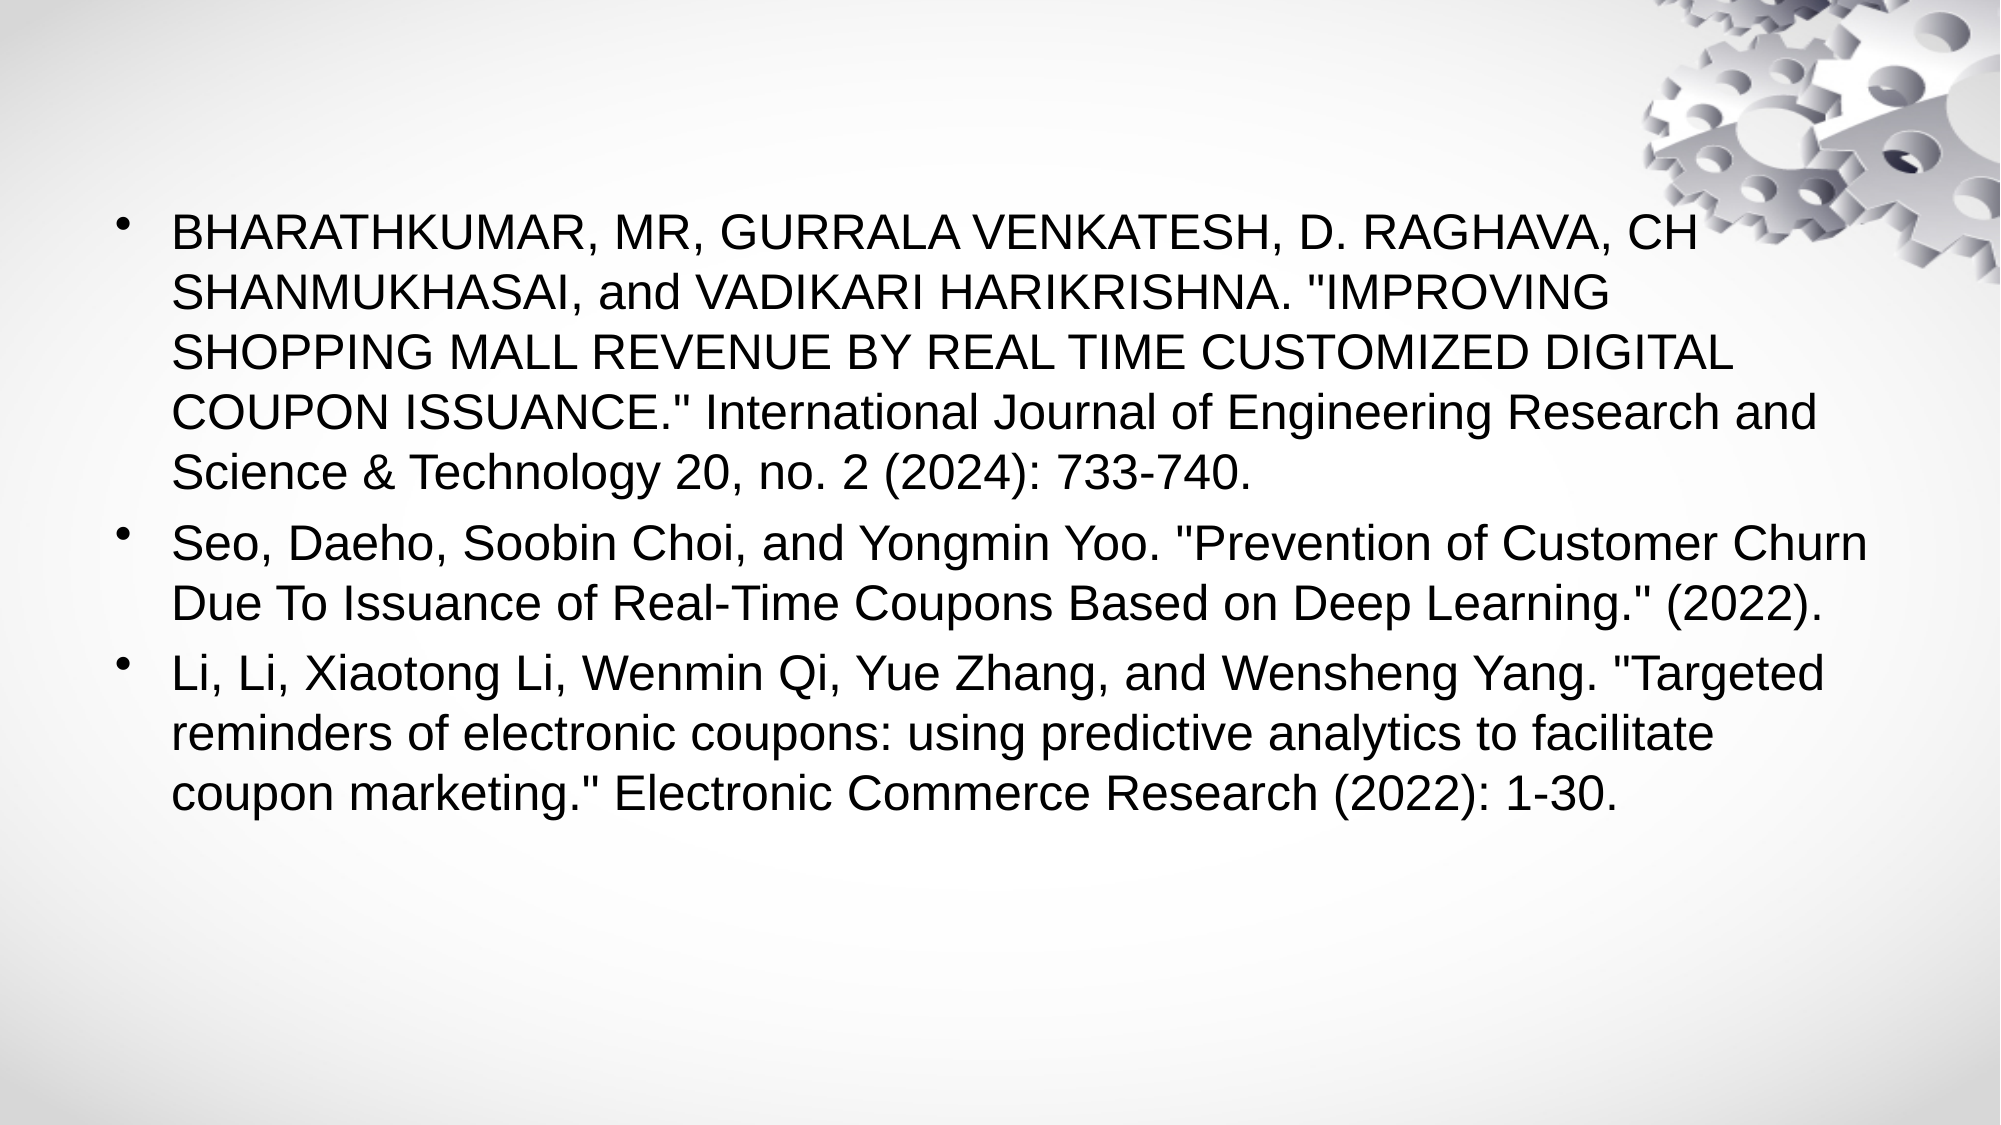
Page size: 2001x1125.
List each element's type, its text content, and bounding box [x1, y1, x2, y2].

list BHARATHKUMAR, MR, GURRALA VENKATESH, D. RAGHAVA, CH SHANMUKHASAI, and VADIKARI HARIKRISHNA. "IMPROVING SHOPPING MALL REVENUE BY REAL TIME CUSTOMIZED DIGITAL COUPON ISSUANCE." International Journal of Engineering Research and Science & Technology 20, no. 2 (2024): 733-740. Seo, Daeho, Soobin Choi, and Yongmin Yoo. "Prevention of Customer Churn Due To Issuance of Real-Time Coupons Based on Deep Learning." (2022). Li, Li, Xiaotong Li, Wenmin Qi, Yue Zhang, and Wensheng Yang. "Targeted reminders of electronic coupons: using predictive analytics to facilitate coupon marketing." Electronic Commerce Research (2022): 1-30. [99, 192, 1901, 1006]
picture [0, 0, 2000, 1125]
